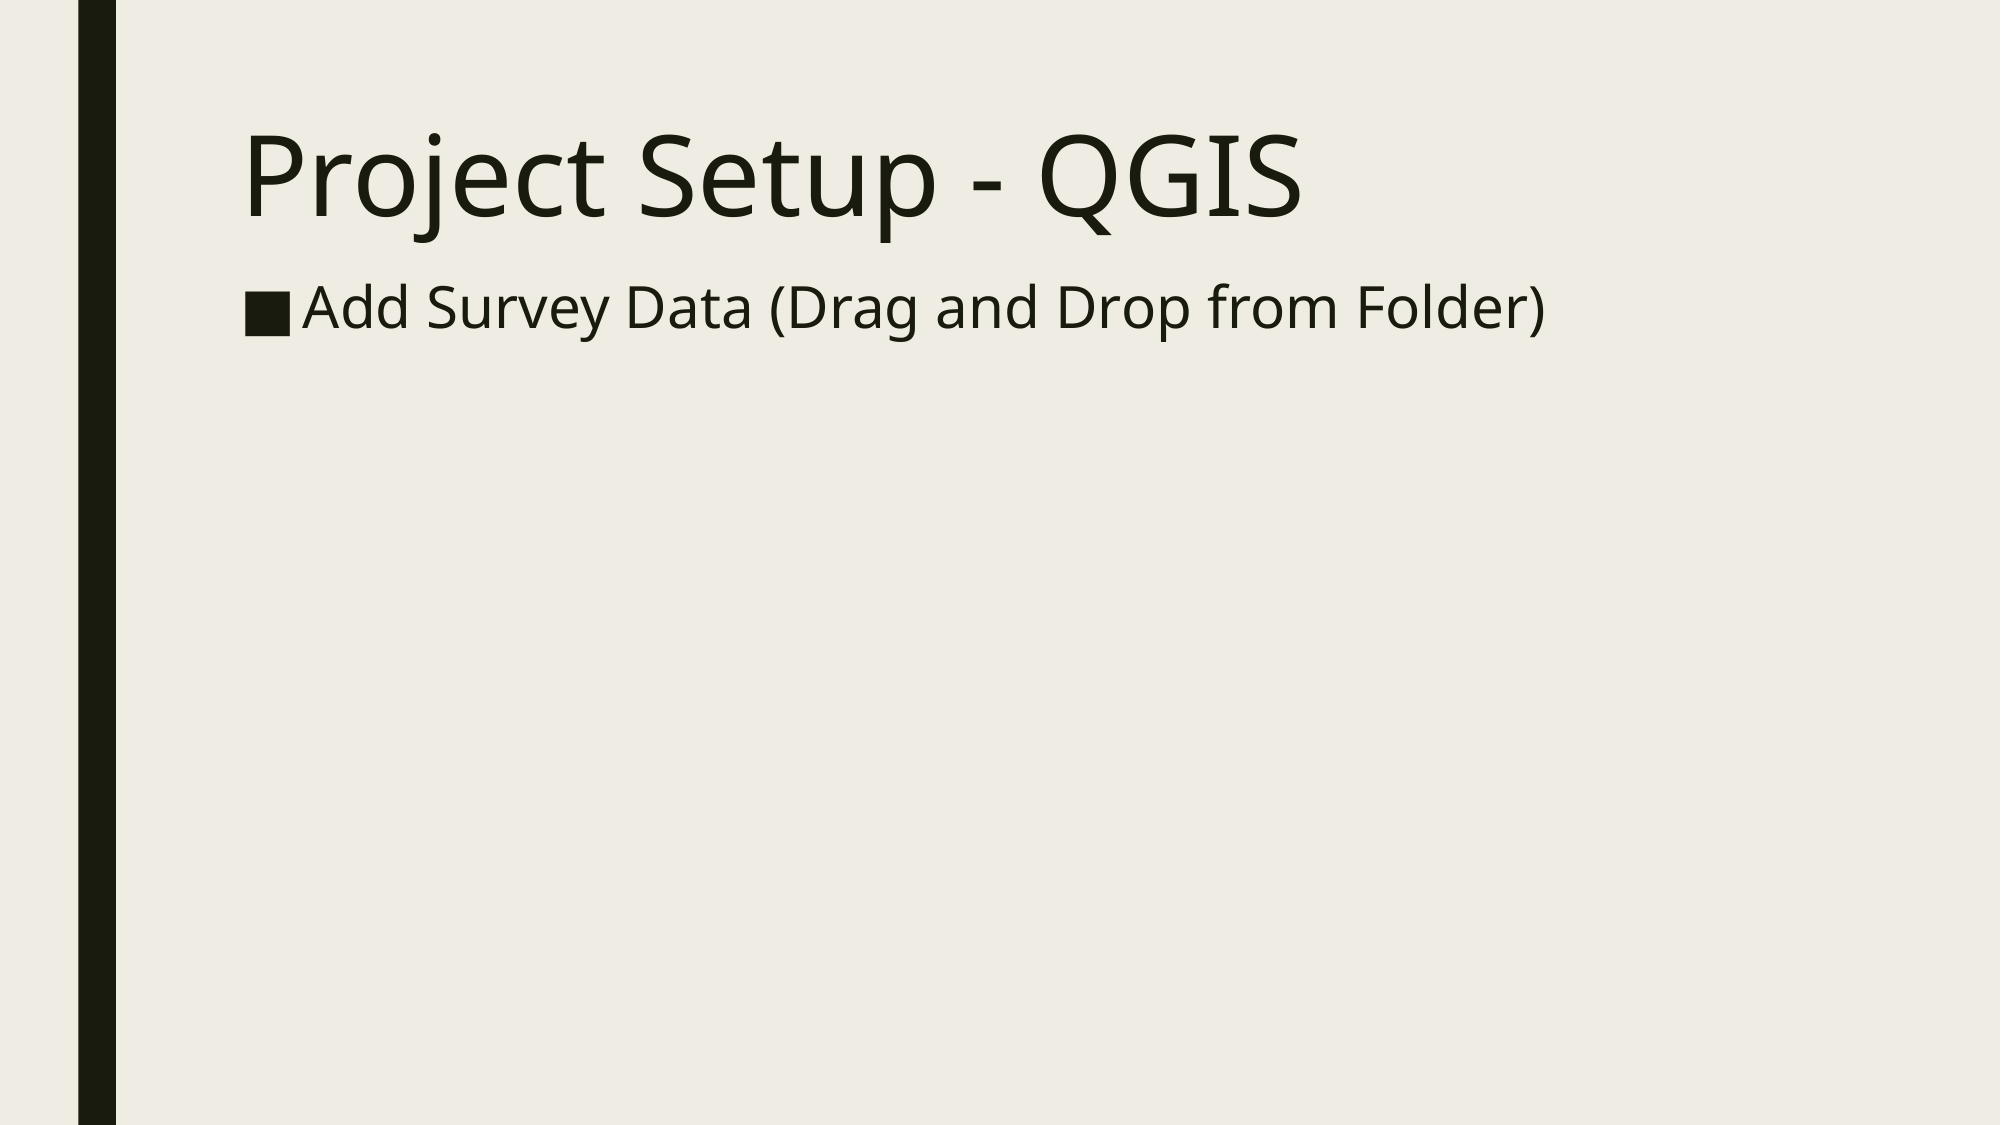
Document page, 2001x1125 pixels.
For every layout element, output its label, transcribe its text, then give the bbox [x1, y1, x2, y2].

list Add Survey Data (Drag and Drop from Folder) [225, 268, 1800, 963]
title Project Setup - QGIS [225, 112, 1800, 268]
